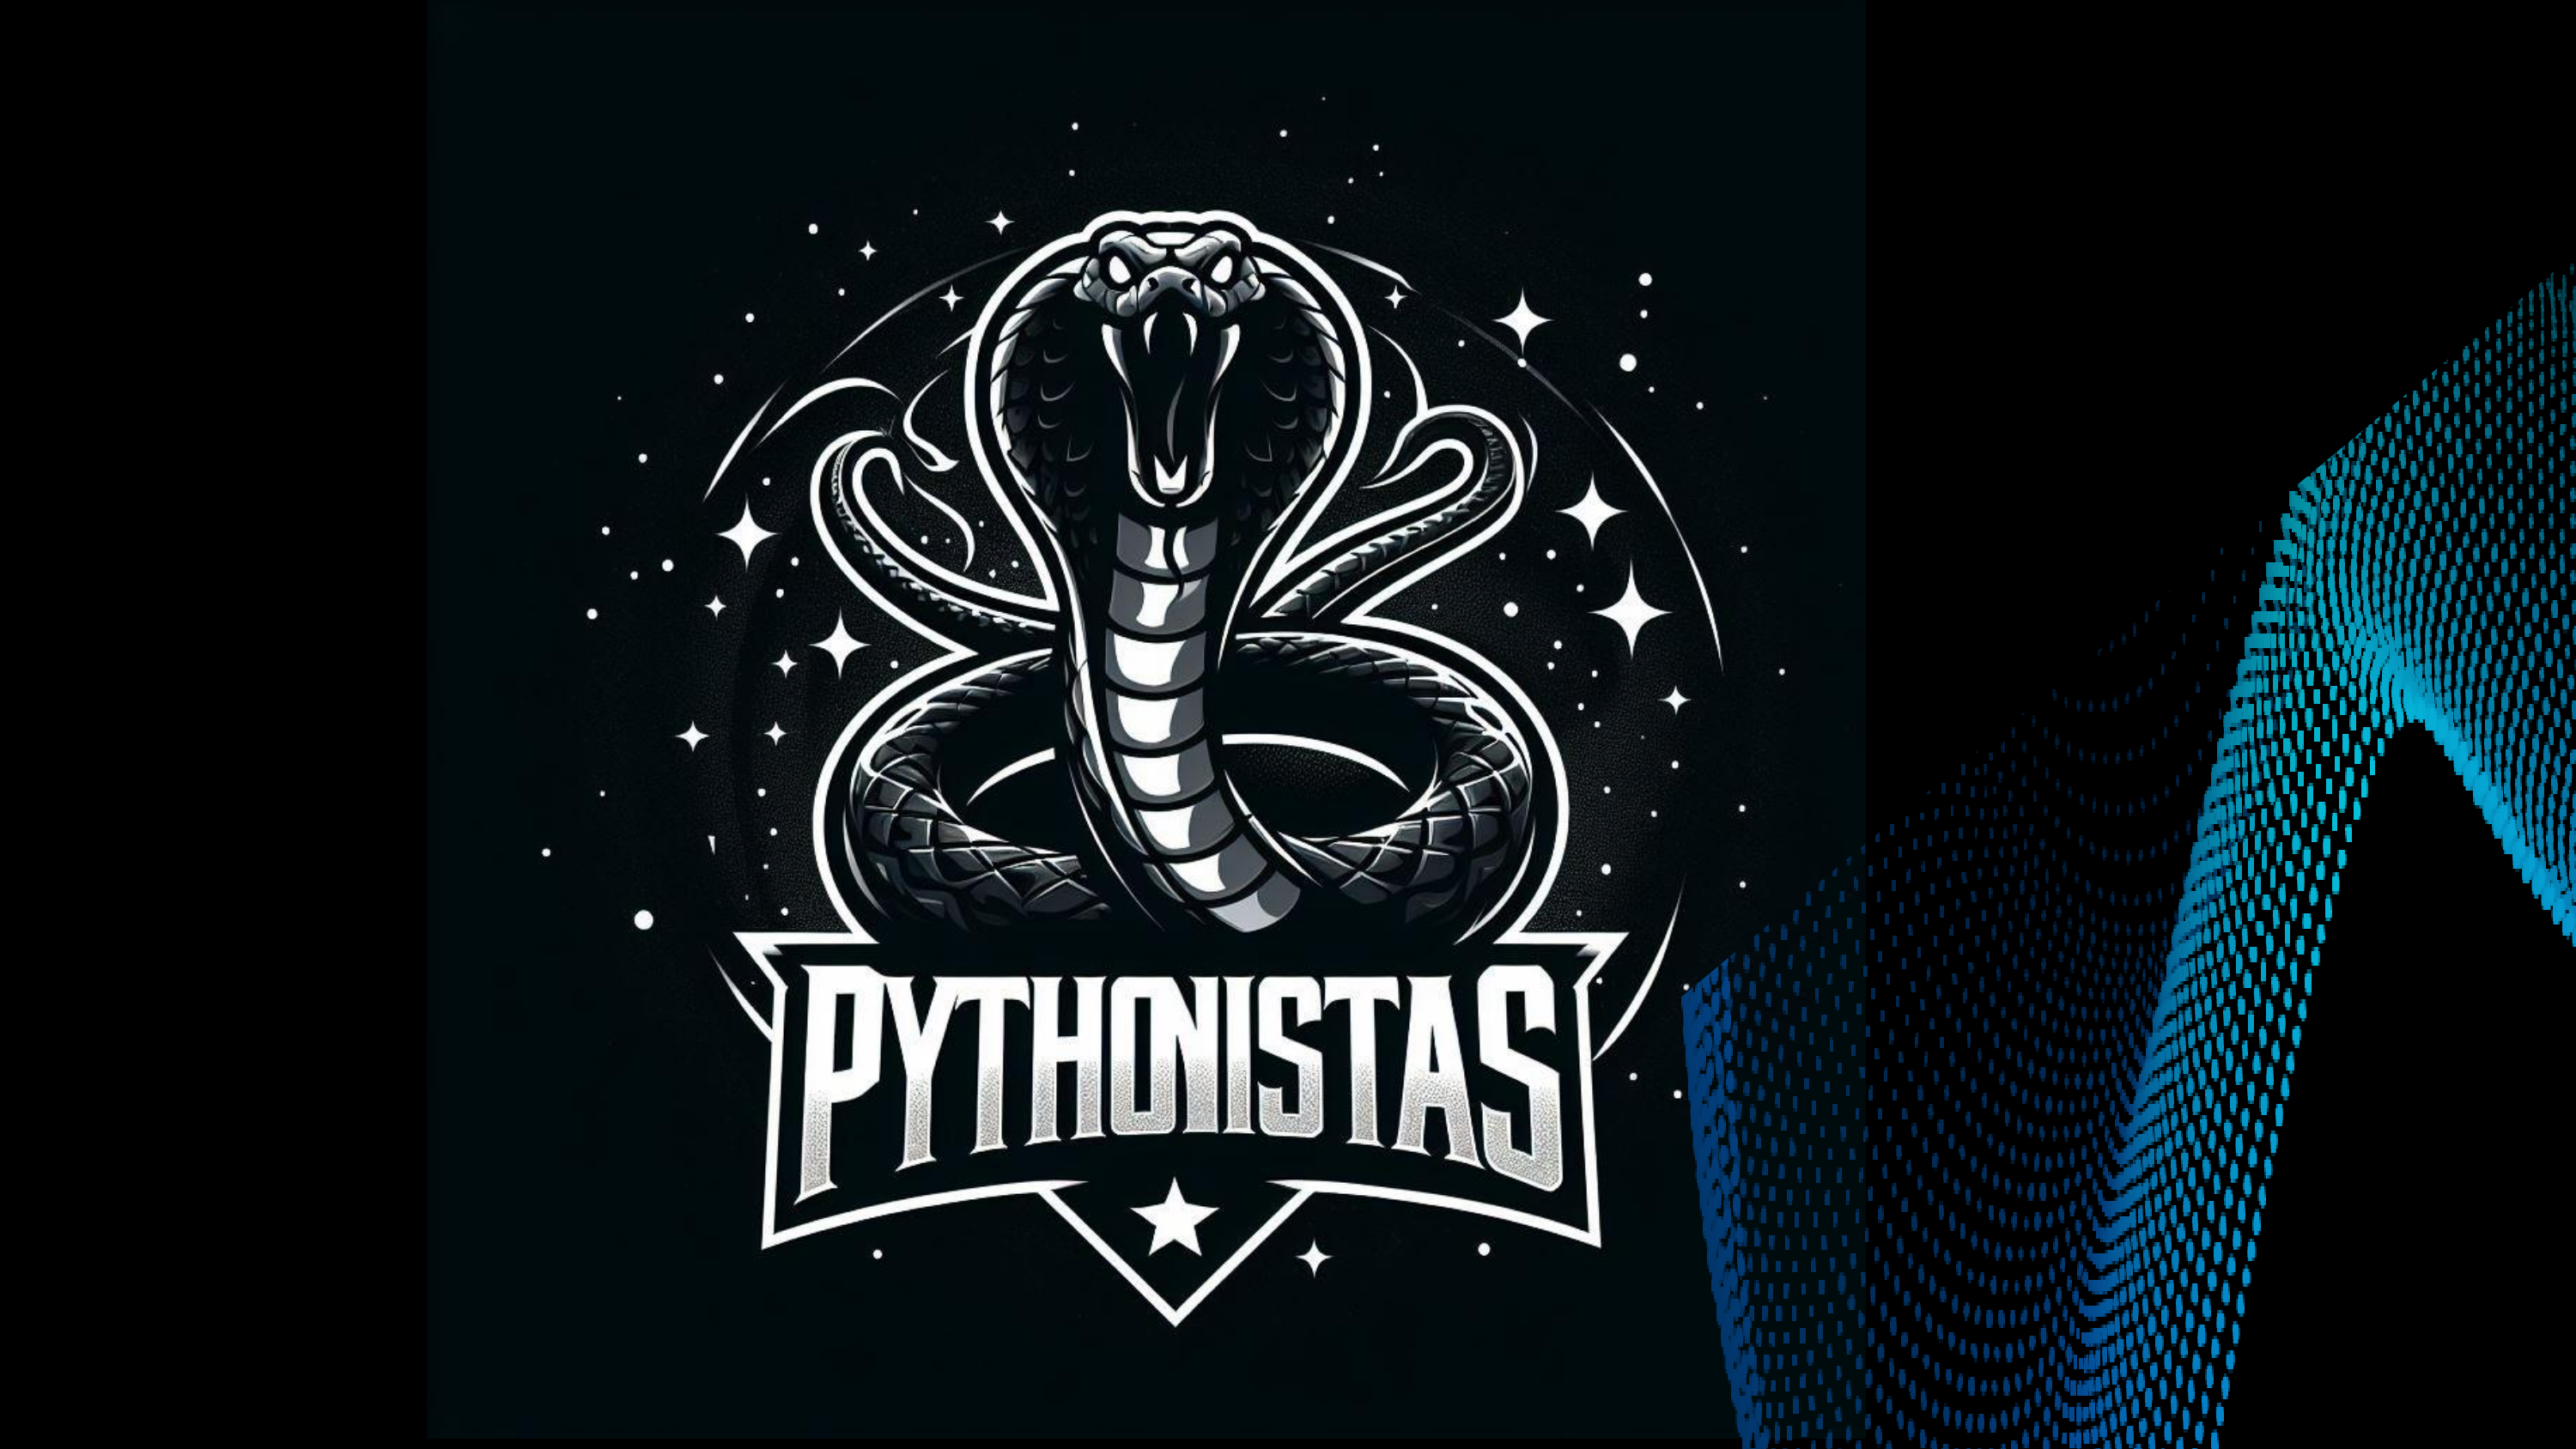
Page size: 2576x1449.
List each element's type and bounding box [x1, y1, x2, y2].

text_box [427, 0, 1867, 1439]
text_box [1261, 252, 2576, 1449]
